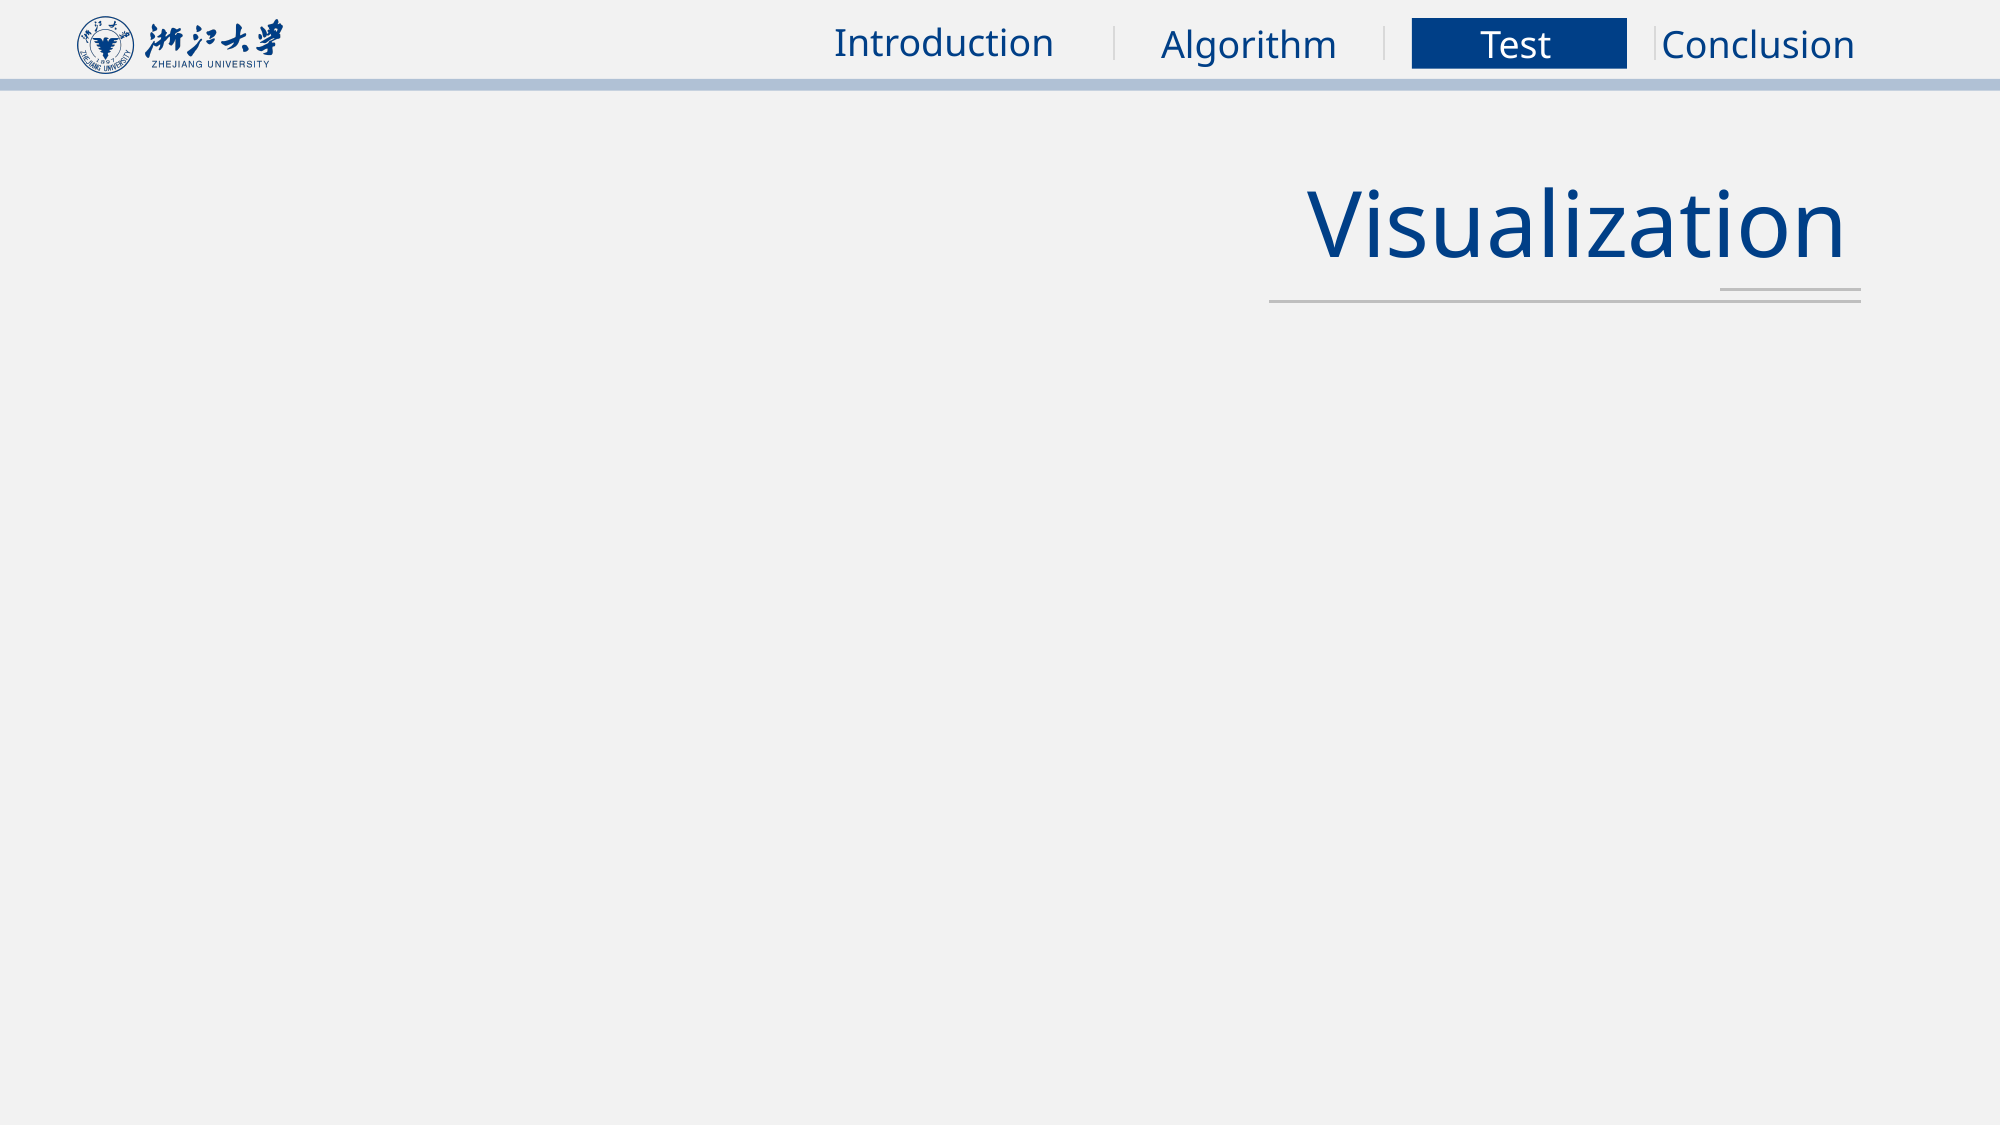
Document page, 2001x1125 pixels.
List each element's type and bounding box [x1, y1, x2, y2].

picture [77, 16, 283, 74]
text_box [0, 78, 2000, 92]
text_box [1268, 158, 1934, 302]
text_box [815, 11, 1877, 75]
